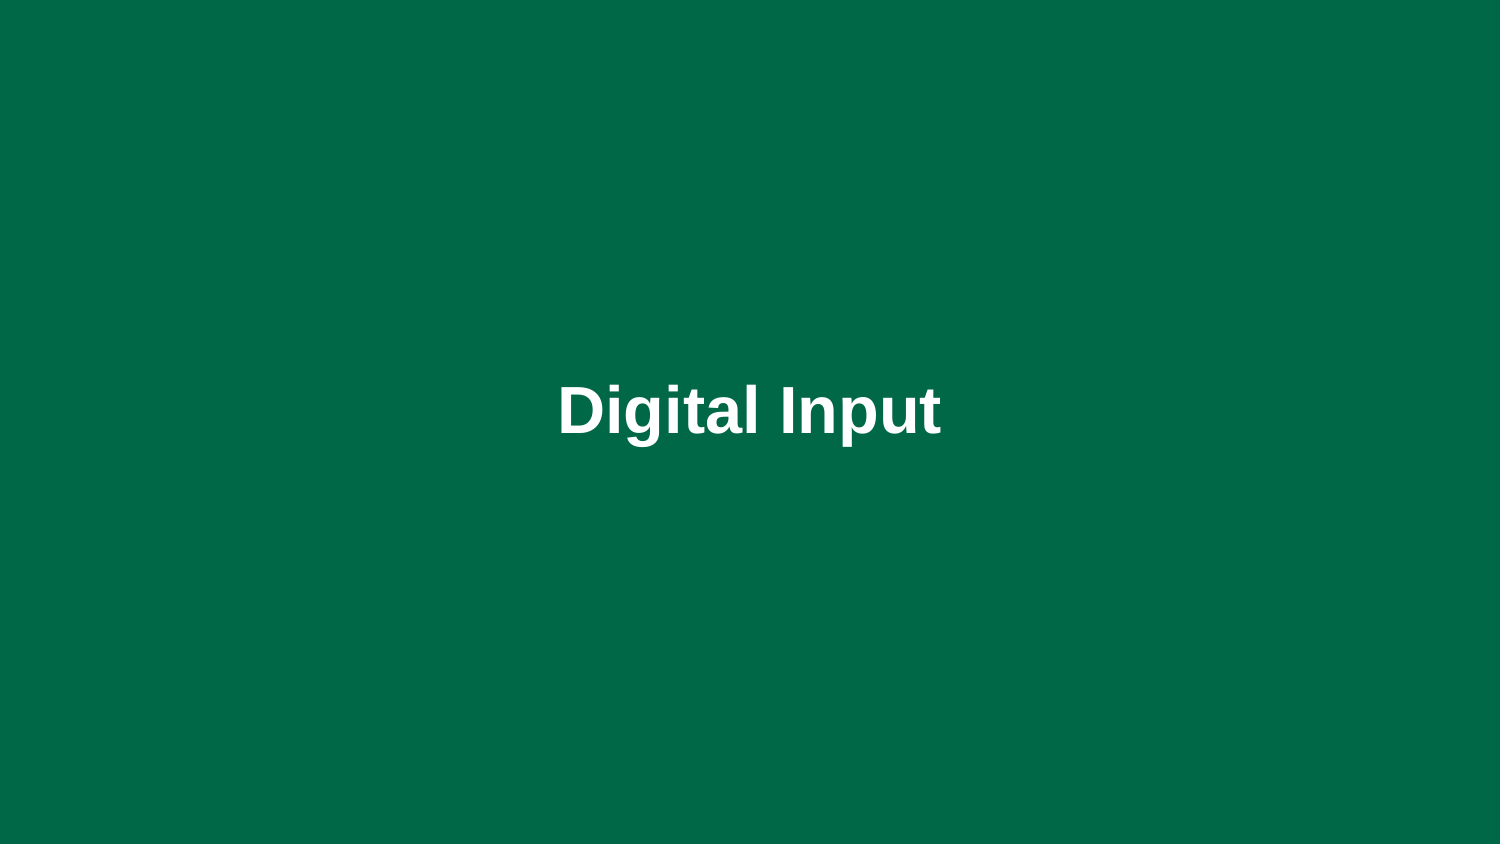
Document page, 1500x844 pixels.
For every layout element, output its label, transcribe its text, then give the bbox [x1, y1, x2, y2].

title Digital Input [103, 329, 1397, 493]
